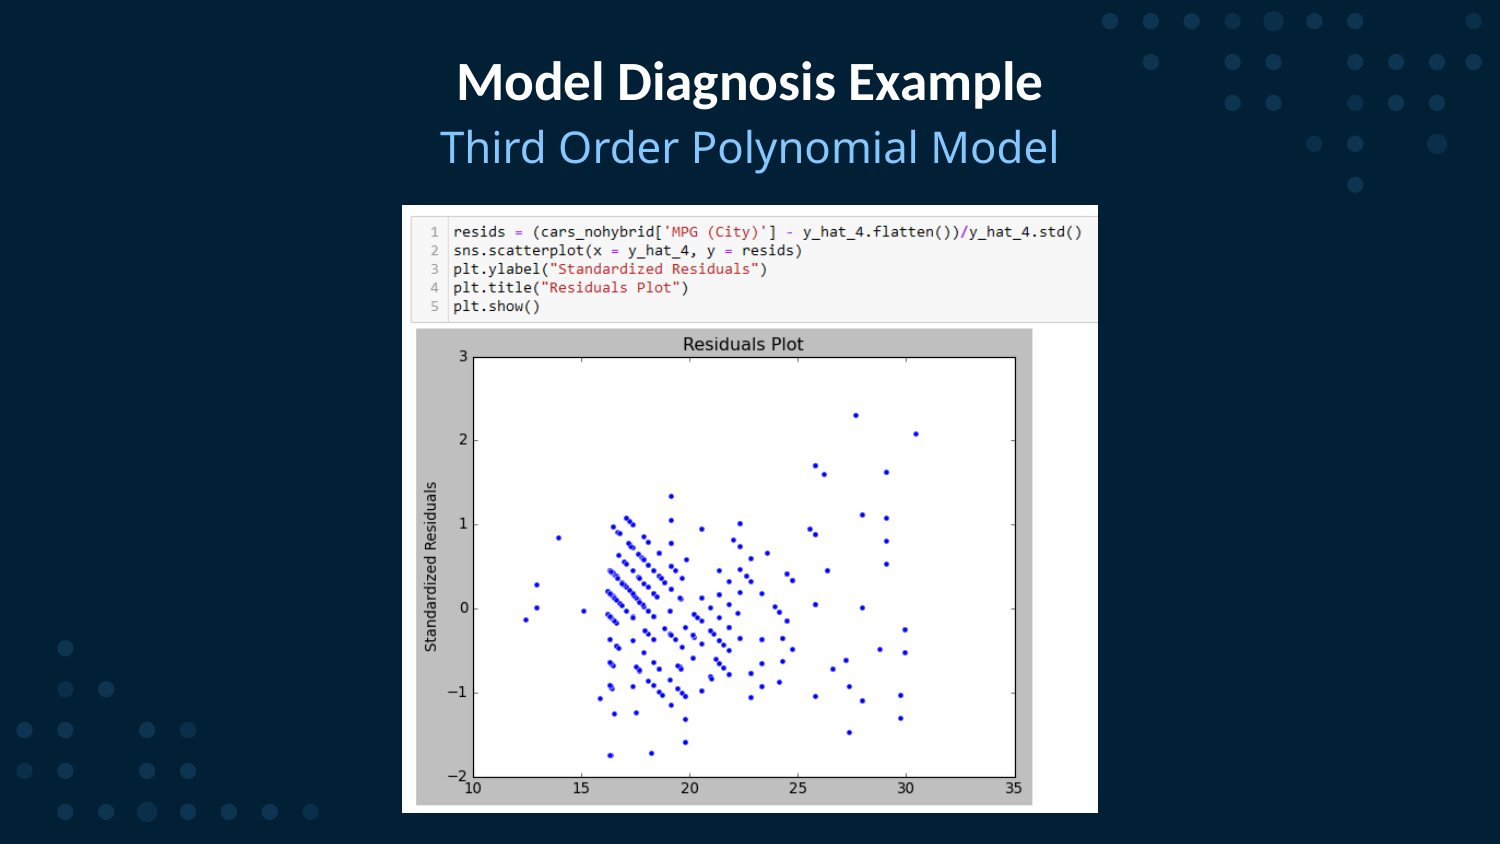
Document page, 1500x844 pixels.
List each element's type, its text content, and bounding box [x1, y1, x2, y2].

title Model Diagnosis Example [103, 44, 1397, 120]
picture [402, 205, 1098, 813]
list Third Order Polynomial Model [103, 120, 1397, 196]
